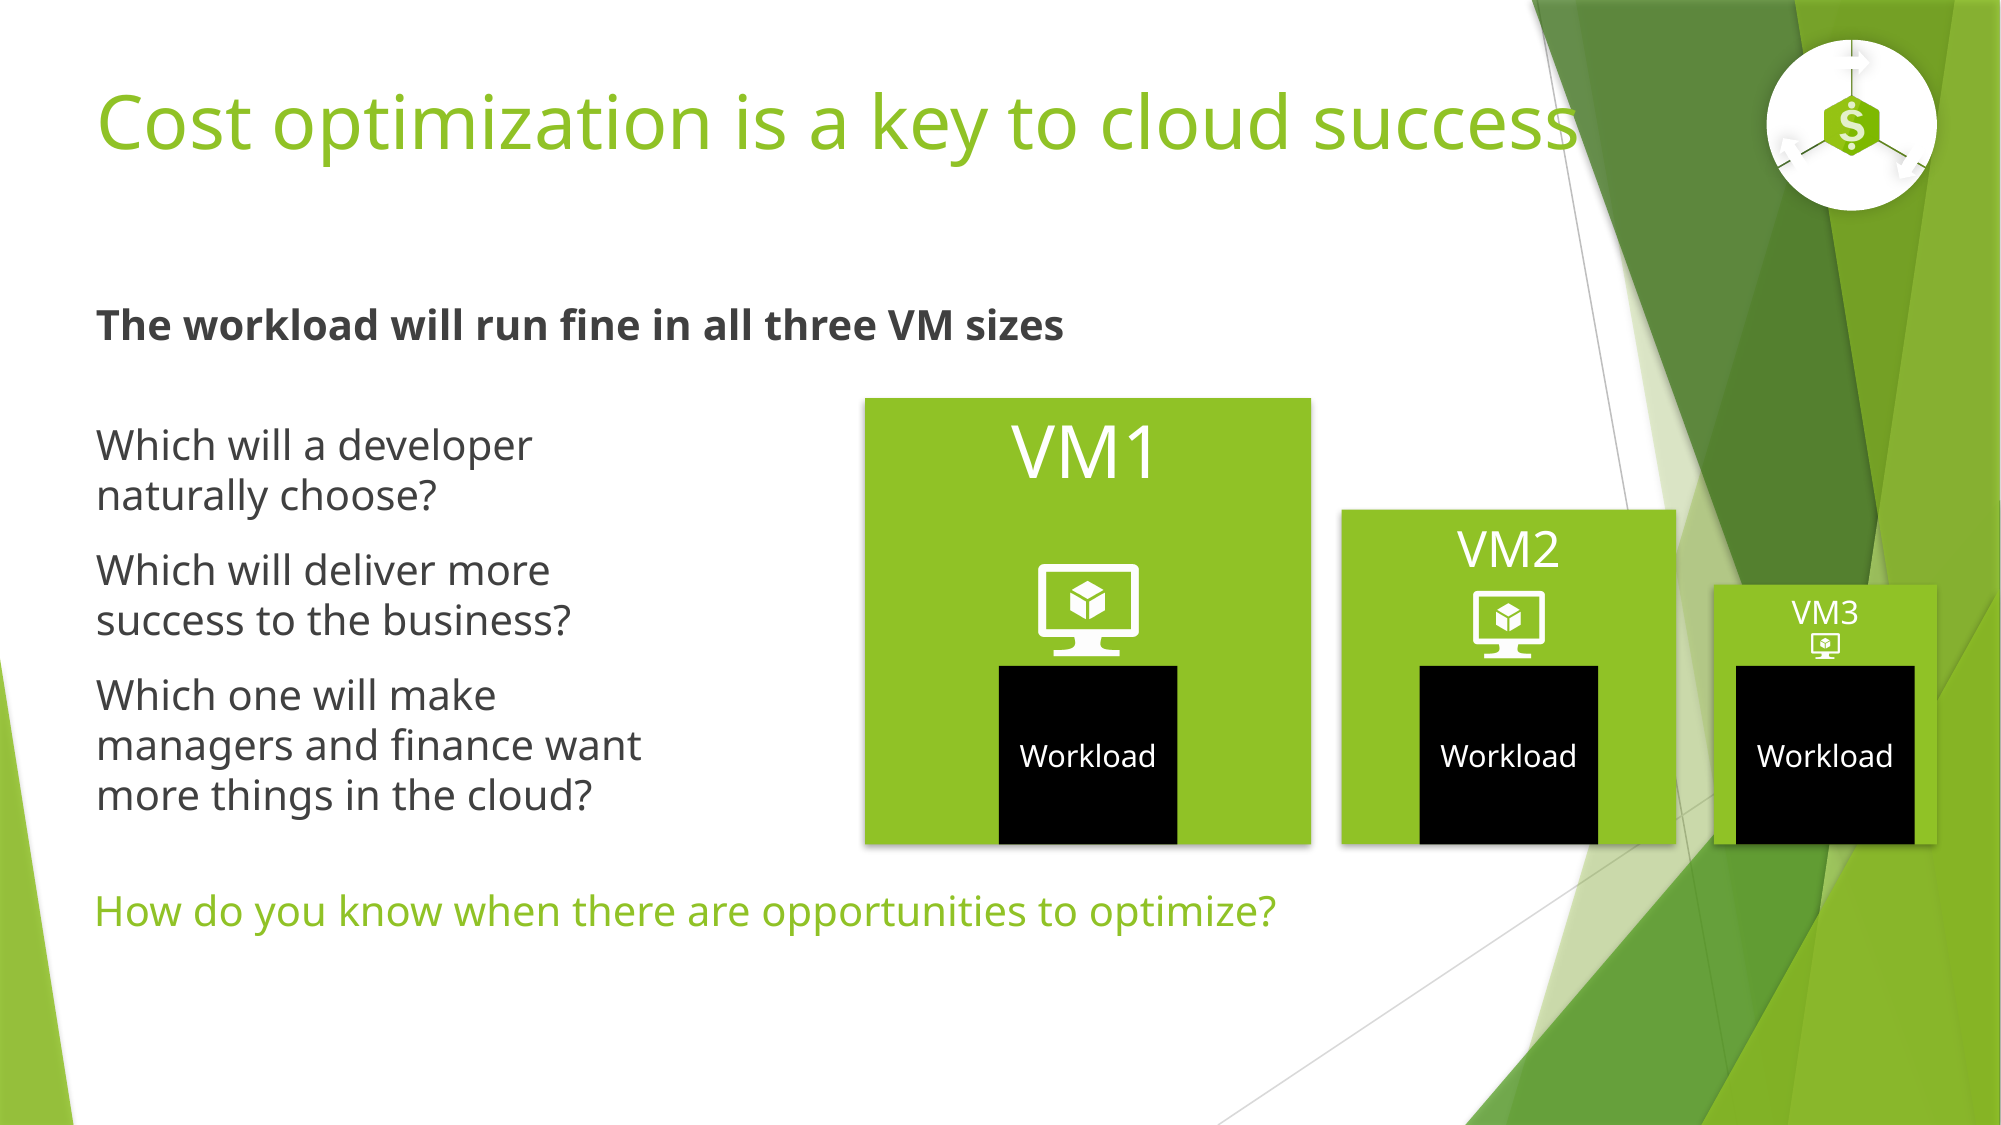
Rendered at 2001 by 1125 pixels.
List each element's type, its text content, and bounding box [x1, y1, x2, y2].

list The workload will run fine in all three VM sizes Which will a developer naturally choose? Which will deliver more success to the business? Which one will make managers and finance want more things in the cloud? [95, 299, 1904, 888]
title Cost optimization is a key to cloud success [96, 75, 1761, 166]
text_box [1765, 39, 1938, 212]
text_box How do you know when there are opportunities to optimize? [79, 877, 1618, 943]
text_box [864, 397, 1938, 845]
